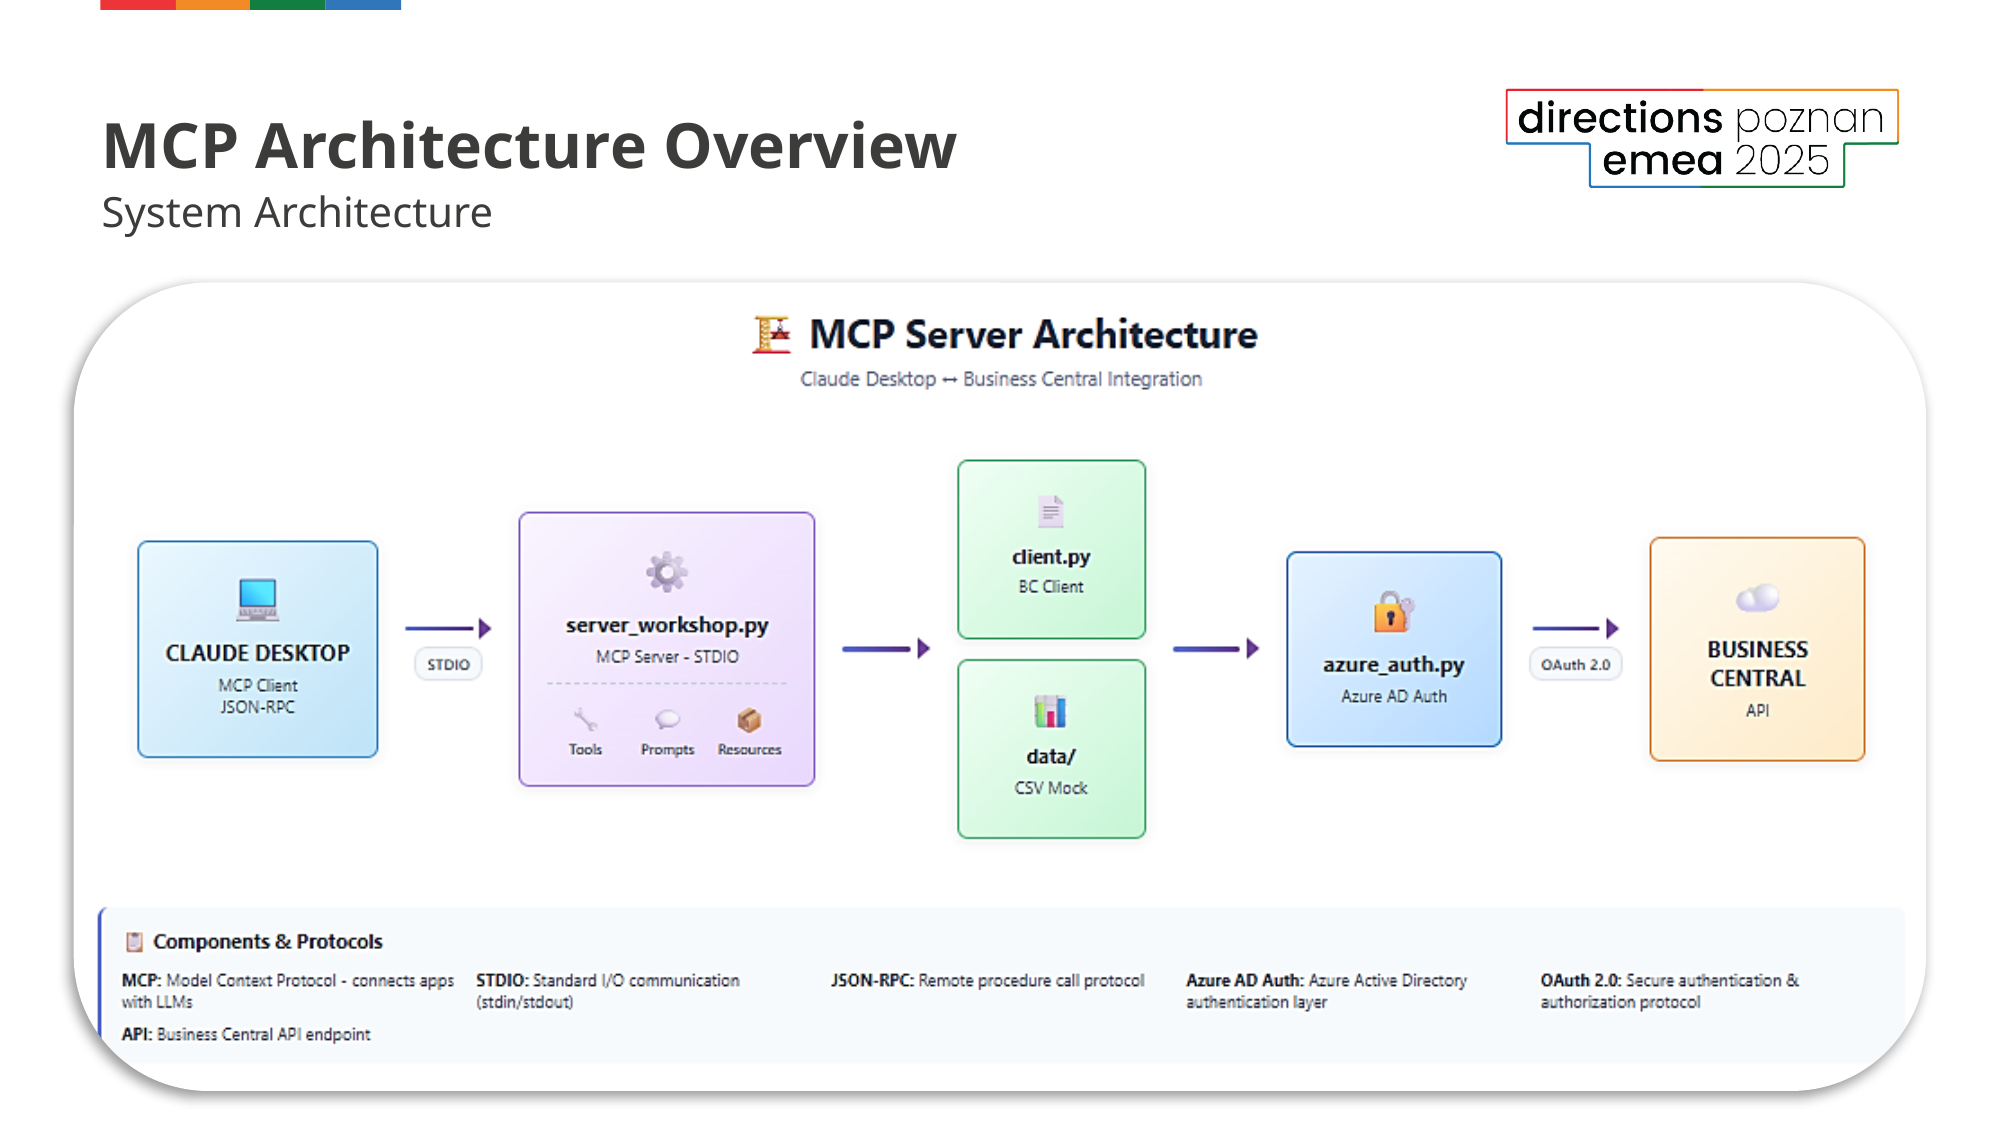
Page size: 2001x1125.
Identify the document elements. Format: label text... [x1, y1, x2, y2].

picture [73, 282, 1927, 1091]
picture [1434, 61, 1967, 229]
list System Architecture [101, 185, 1543, 246]
title MCP Architecture Overview [101, 114, 1543, 185]
